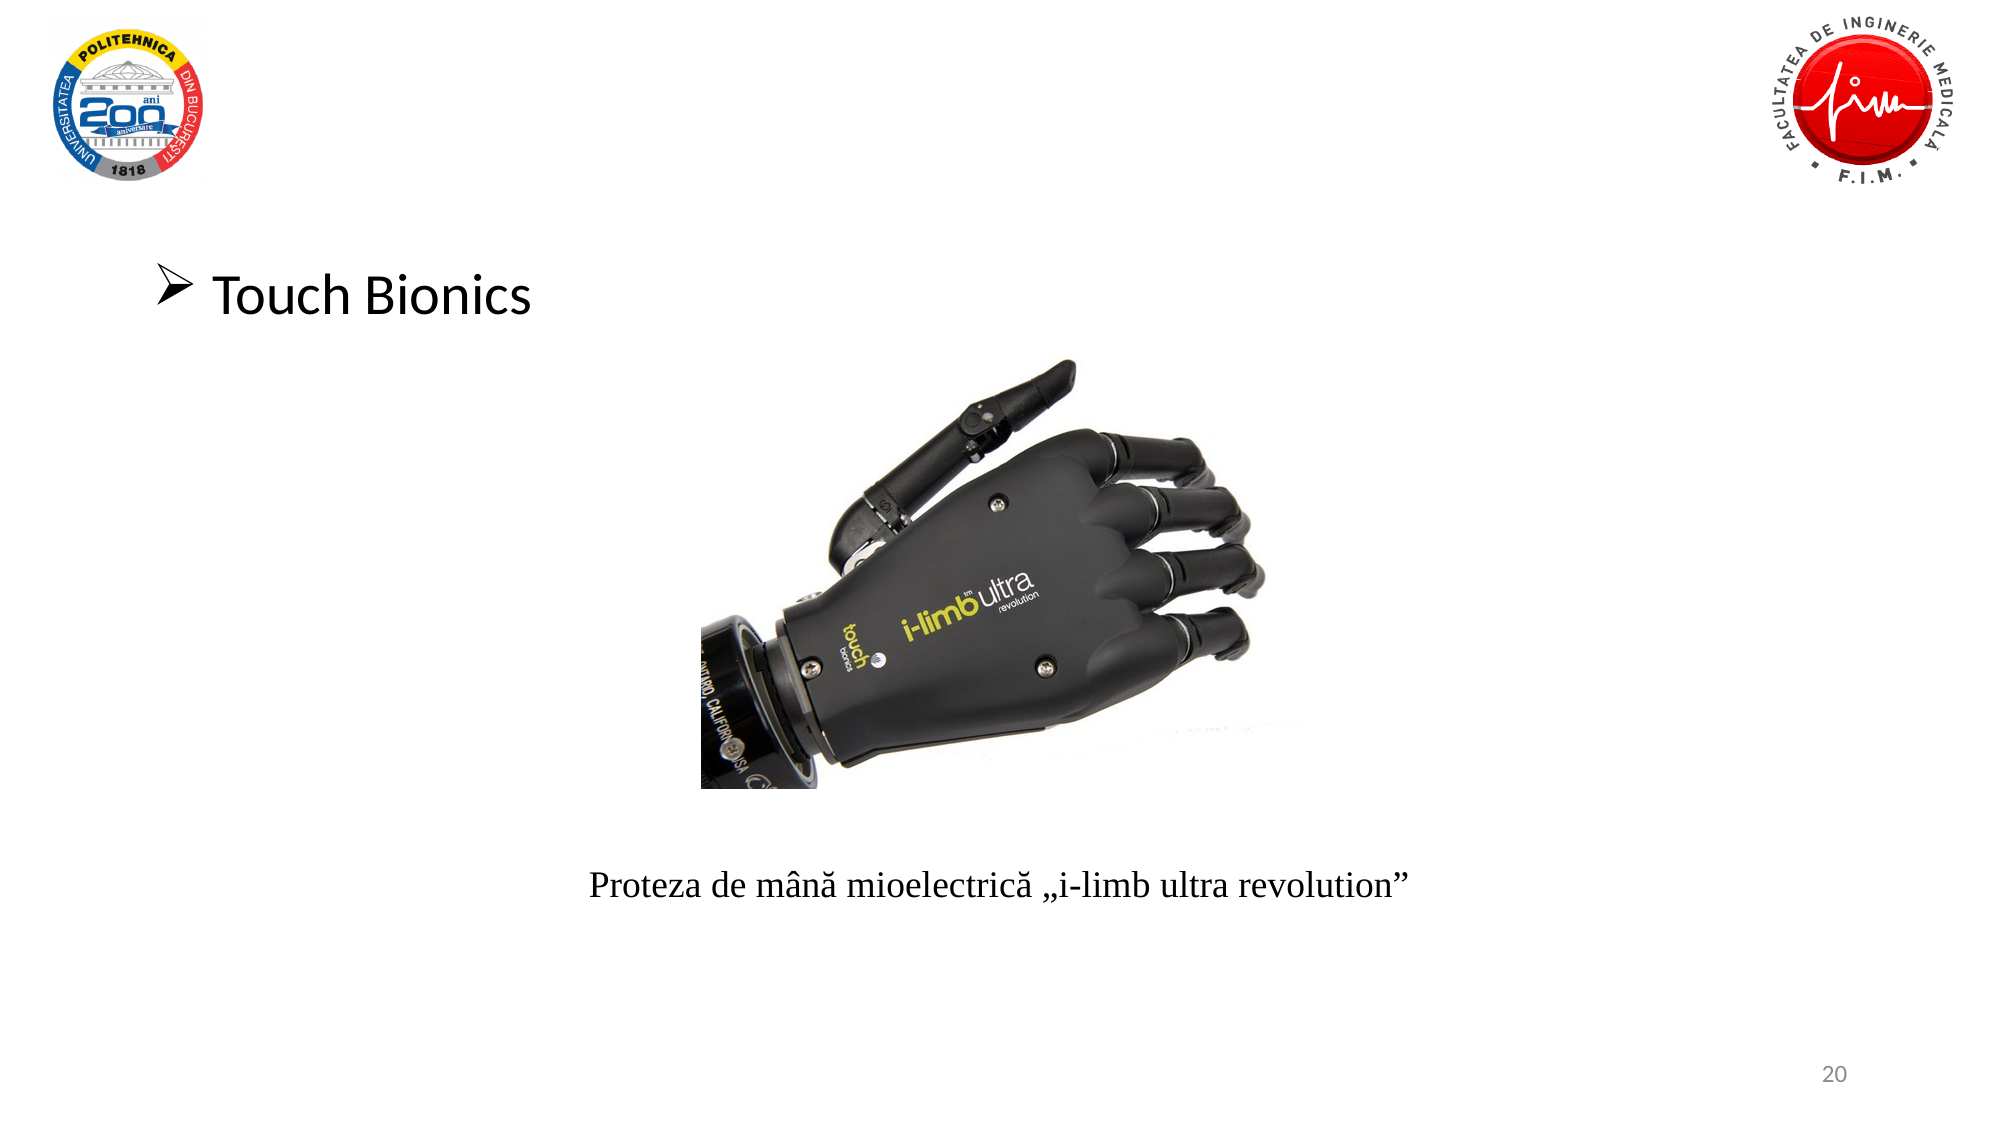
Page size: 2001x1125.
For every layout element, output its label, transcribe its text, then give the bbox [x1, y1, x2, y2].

text_box Proteza de mână mioelectrică „i-limb ultra revolution” [531, 852, 1469, 913]
picture [47, 16, 207, 185]
list Touch Bionics [137, 256, 1863, 971]
slide_number 20 [1412, 1042, 1863, 1103]
picture [1772, 16, 1953, 185]
picture [701, 352, 1299, 789]
